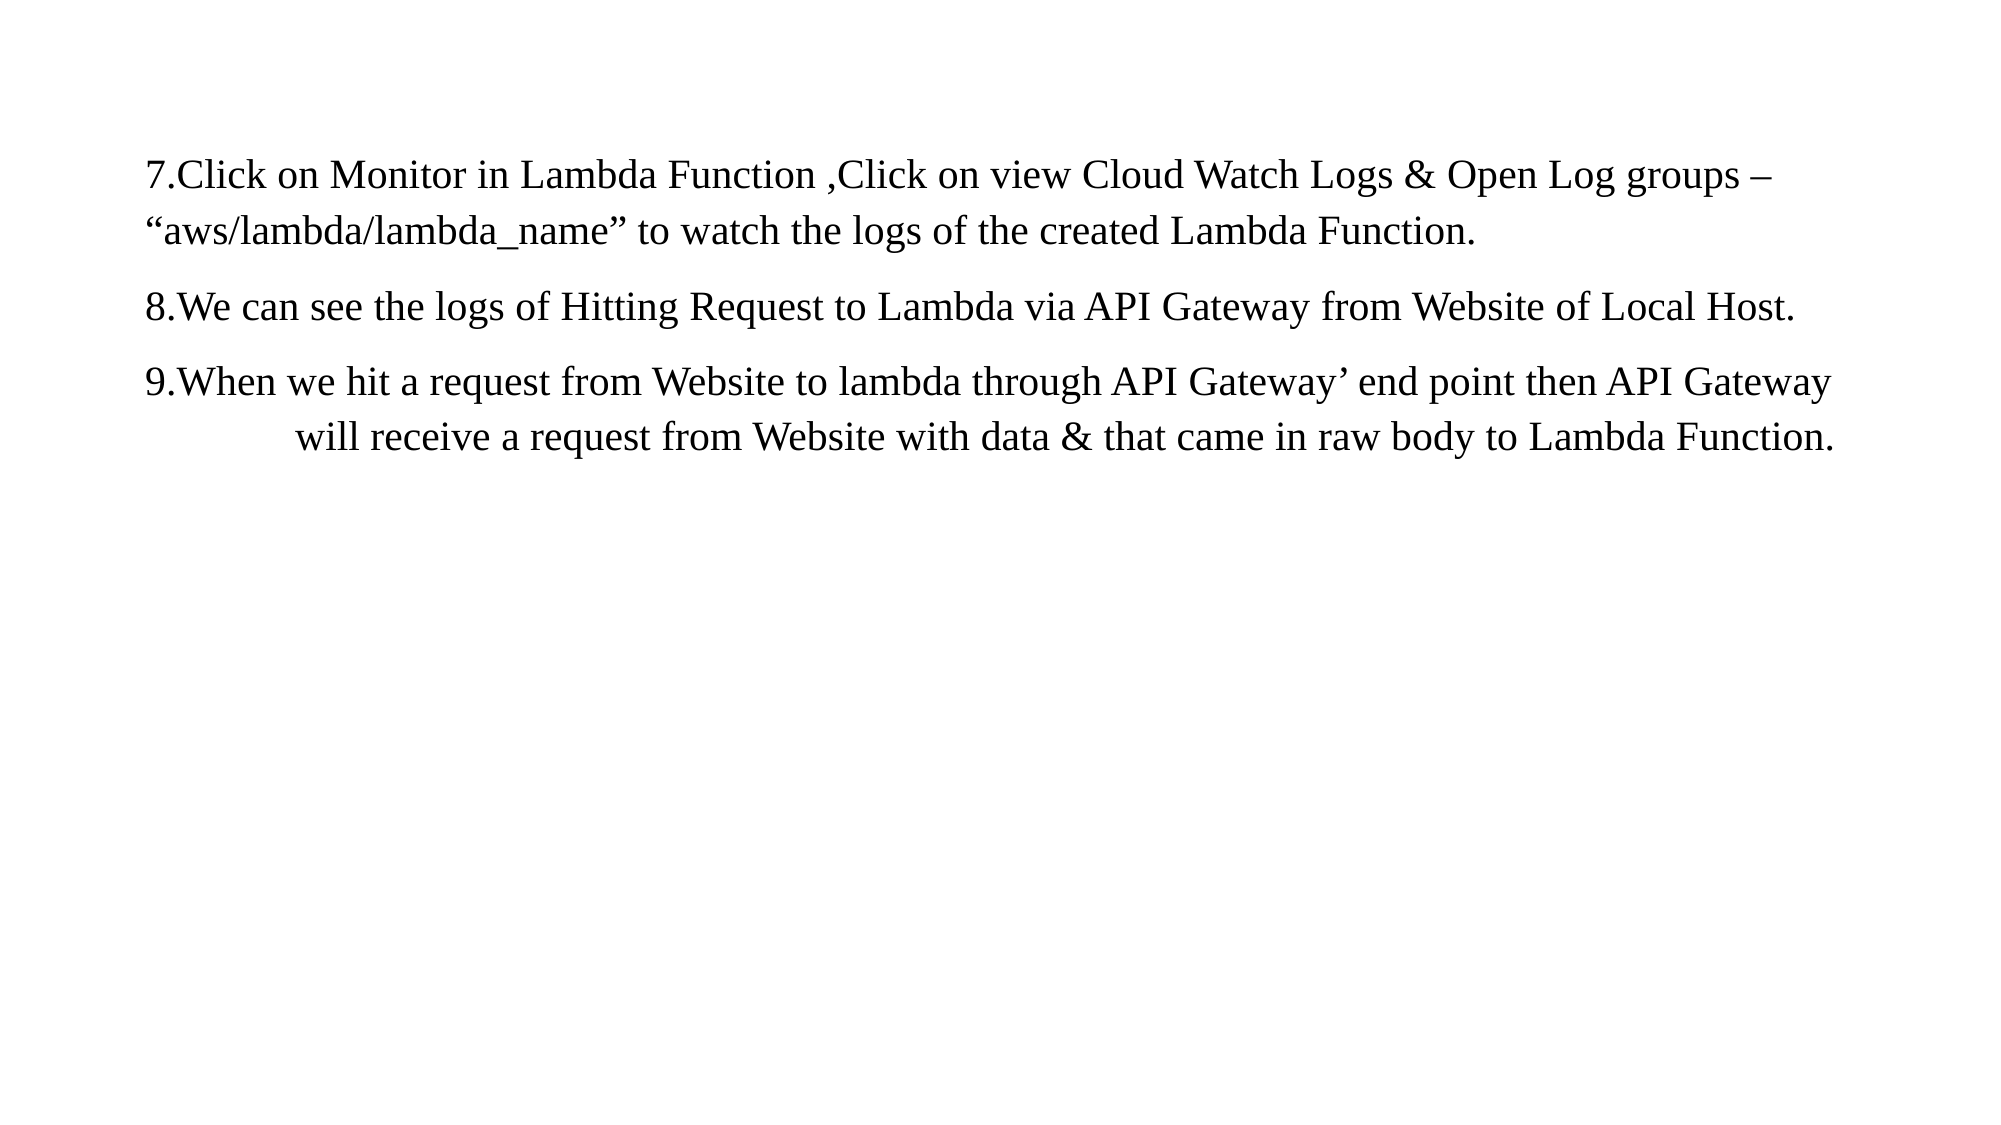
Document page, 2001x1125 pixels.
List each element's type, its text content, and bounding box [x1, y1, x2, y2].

list 7.Click on Monitor in Lambda Function ,Click on view Cloud Watch Logs & Open Log groups – “aws/lambda/lambda_name” to watch the logs of the created Lambda Function. 8.We can see the logs of Hitting Request to Lambda via API Gateway from Website of Local Host. 9.When we hit a request from Website to lambda through API Gateway’ end point then API Gateway will receive a request from Website with data & that came in raw body to Lambda Function. [130, 134, 1856, 849]
